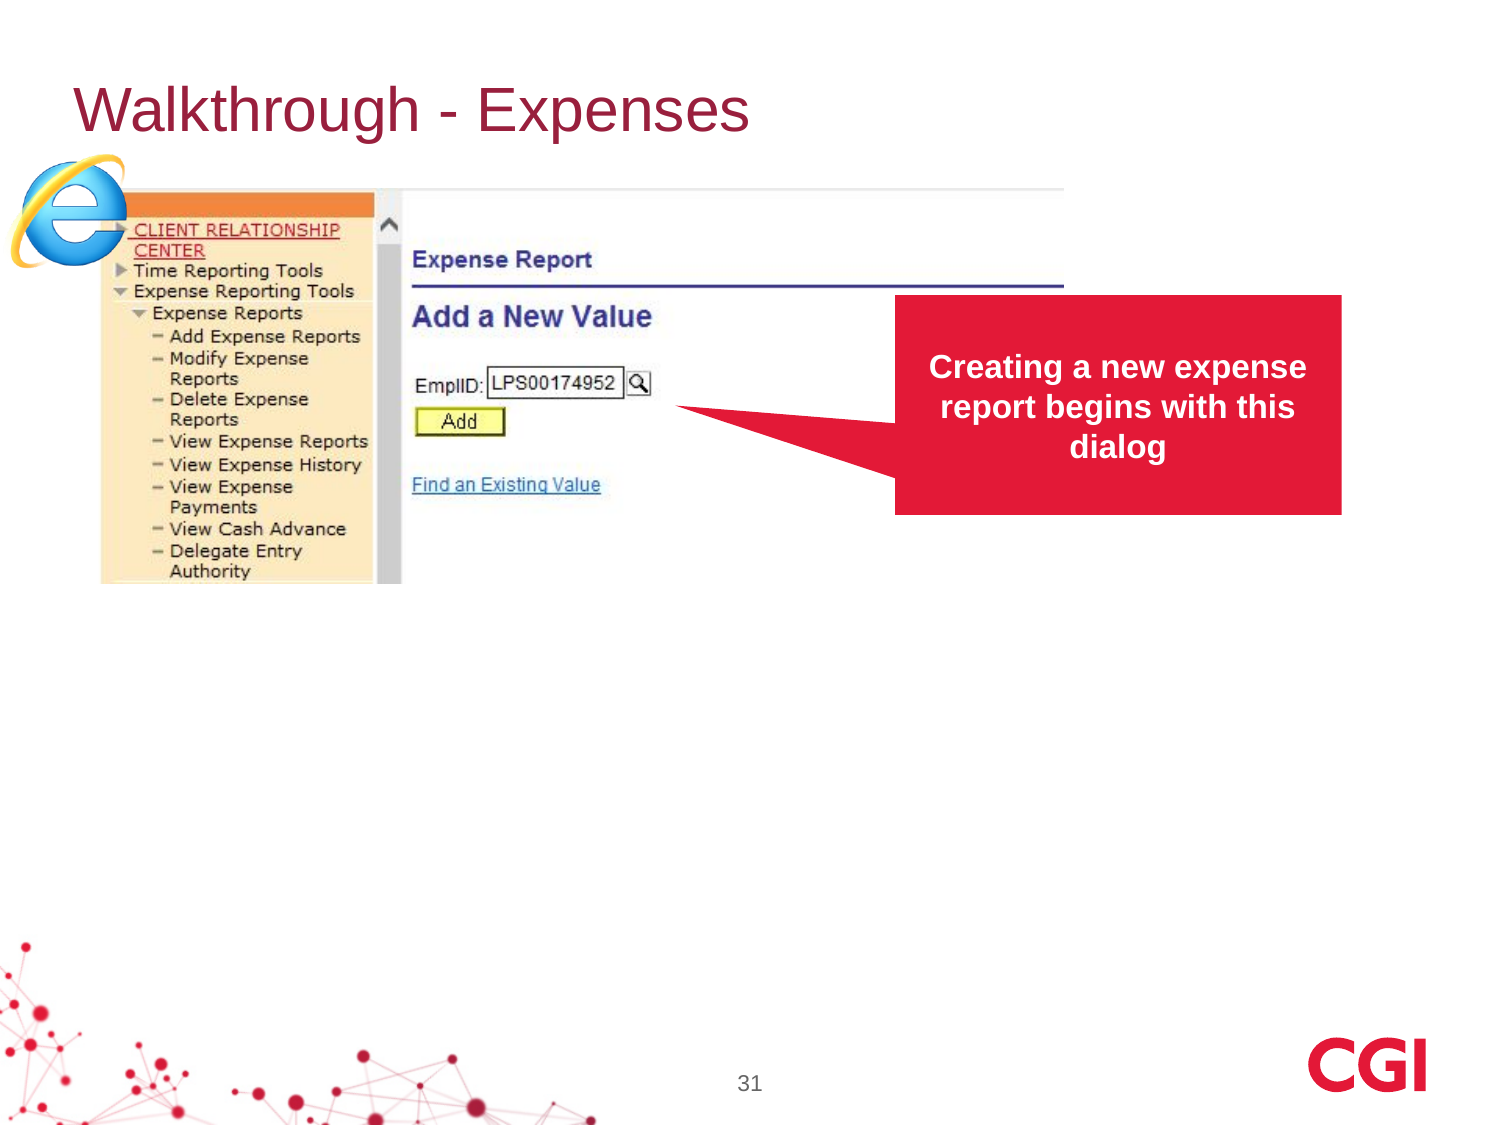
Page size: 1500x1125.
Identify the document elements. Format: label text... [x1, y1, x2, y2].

title Walkthrough - Expenses [73, 30, 1425, 182]
picture [0, 906, 1500, 1125]
text_box Creating a new expense report begins with this dialog [1070, 295, 1342, 515]
picture [0, 146, 1064, 585]
slide_number 31 [686, 1068, 814, 1109]
